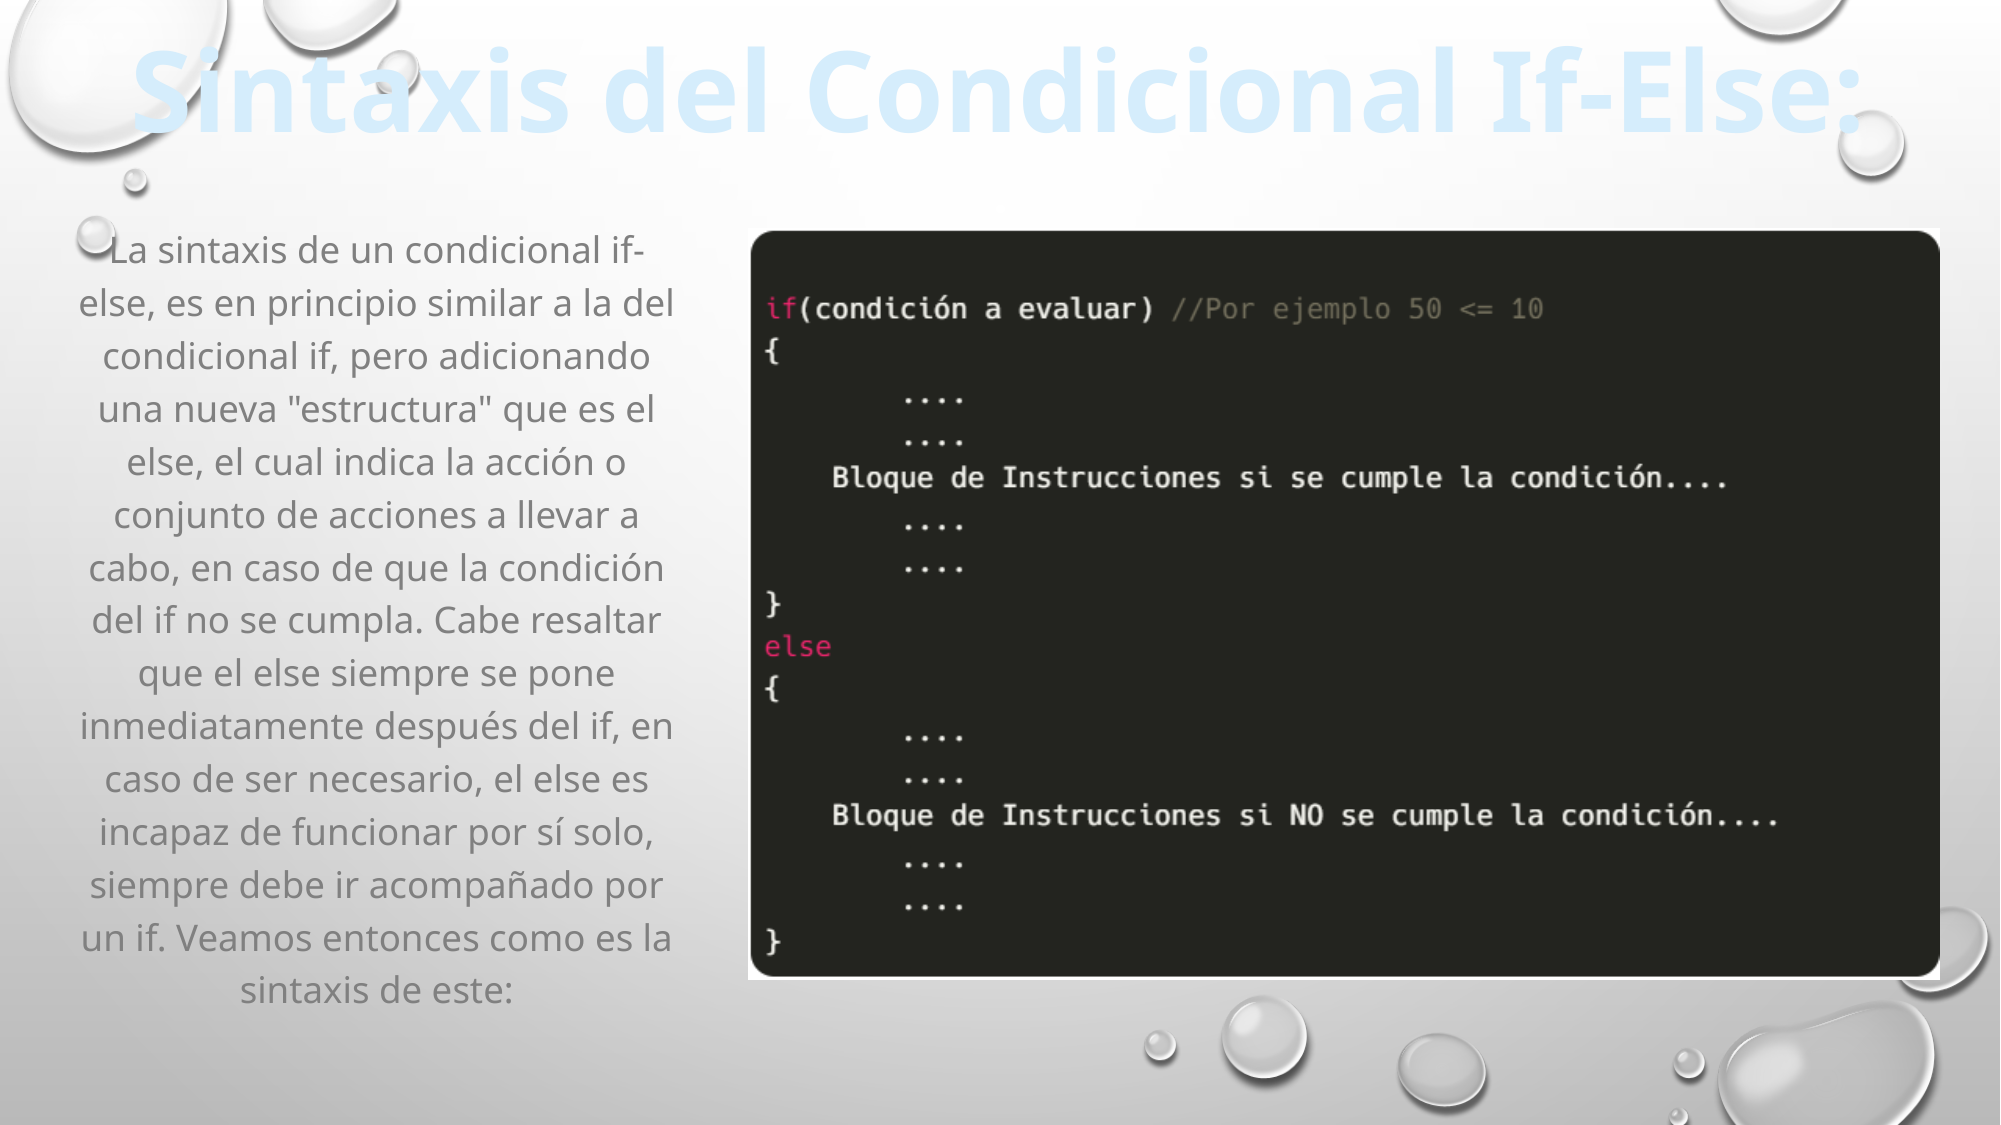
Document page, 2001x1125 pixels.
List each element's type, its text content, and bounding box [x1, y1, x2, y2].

list La sintaxis de un condicional if-else, es en principio similar a la del condicional if, pero adicionando una nueva "estructura" que es el else, el cual indica la acción o conjunto de acciones a llevar a cabo, en caso de que la condición del if no se cumpla. Cabe resaltar que el else siempre se pone inmediatamente después del if, en caso de ser necesario, el else es incapaz de funcionar por sí solo, siempre debe ir acompañado por un if. Veamos entonces como es la sintaxis de este: [60, 210, 694, 1033]
text_box Sintaxis del Condicional If-Else: [115, 12, 1883, 163]
picture [0, 0, 2000, 1125]
